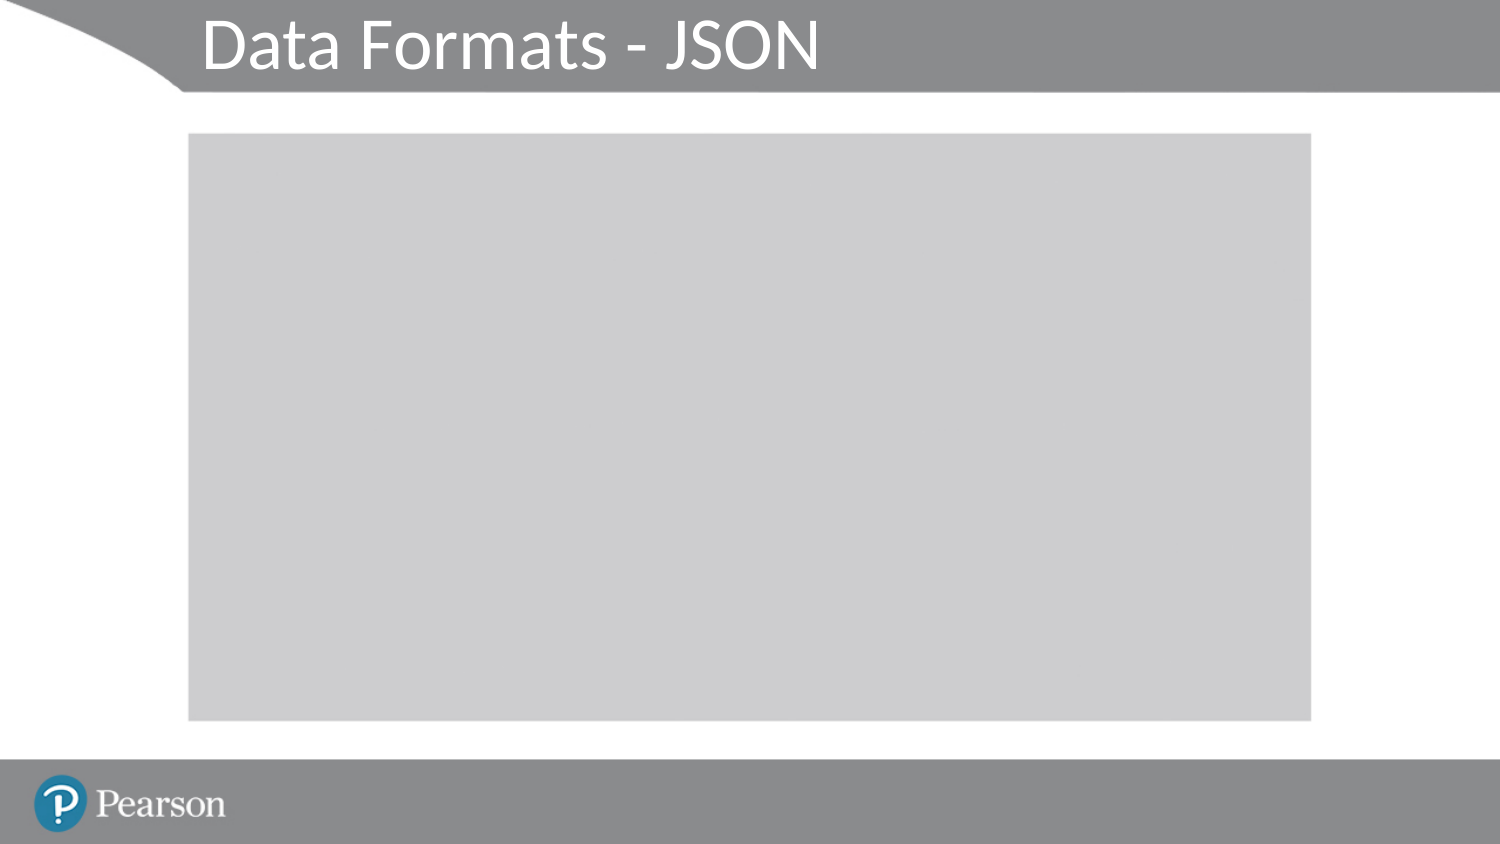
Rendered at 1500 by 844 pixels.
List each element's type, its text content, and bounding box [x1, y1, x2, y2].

title Data Formats - JSON [186, 0, 1425, 79]
picture [0, 0, 1500, 844]
